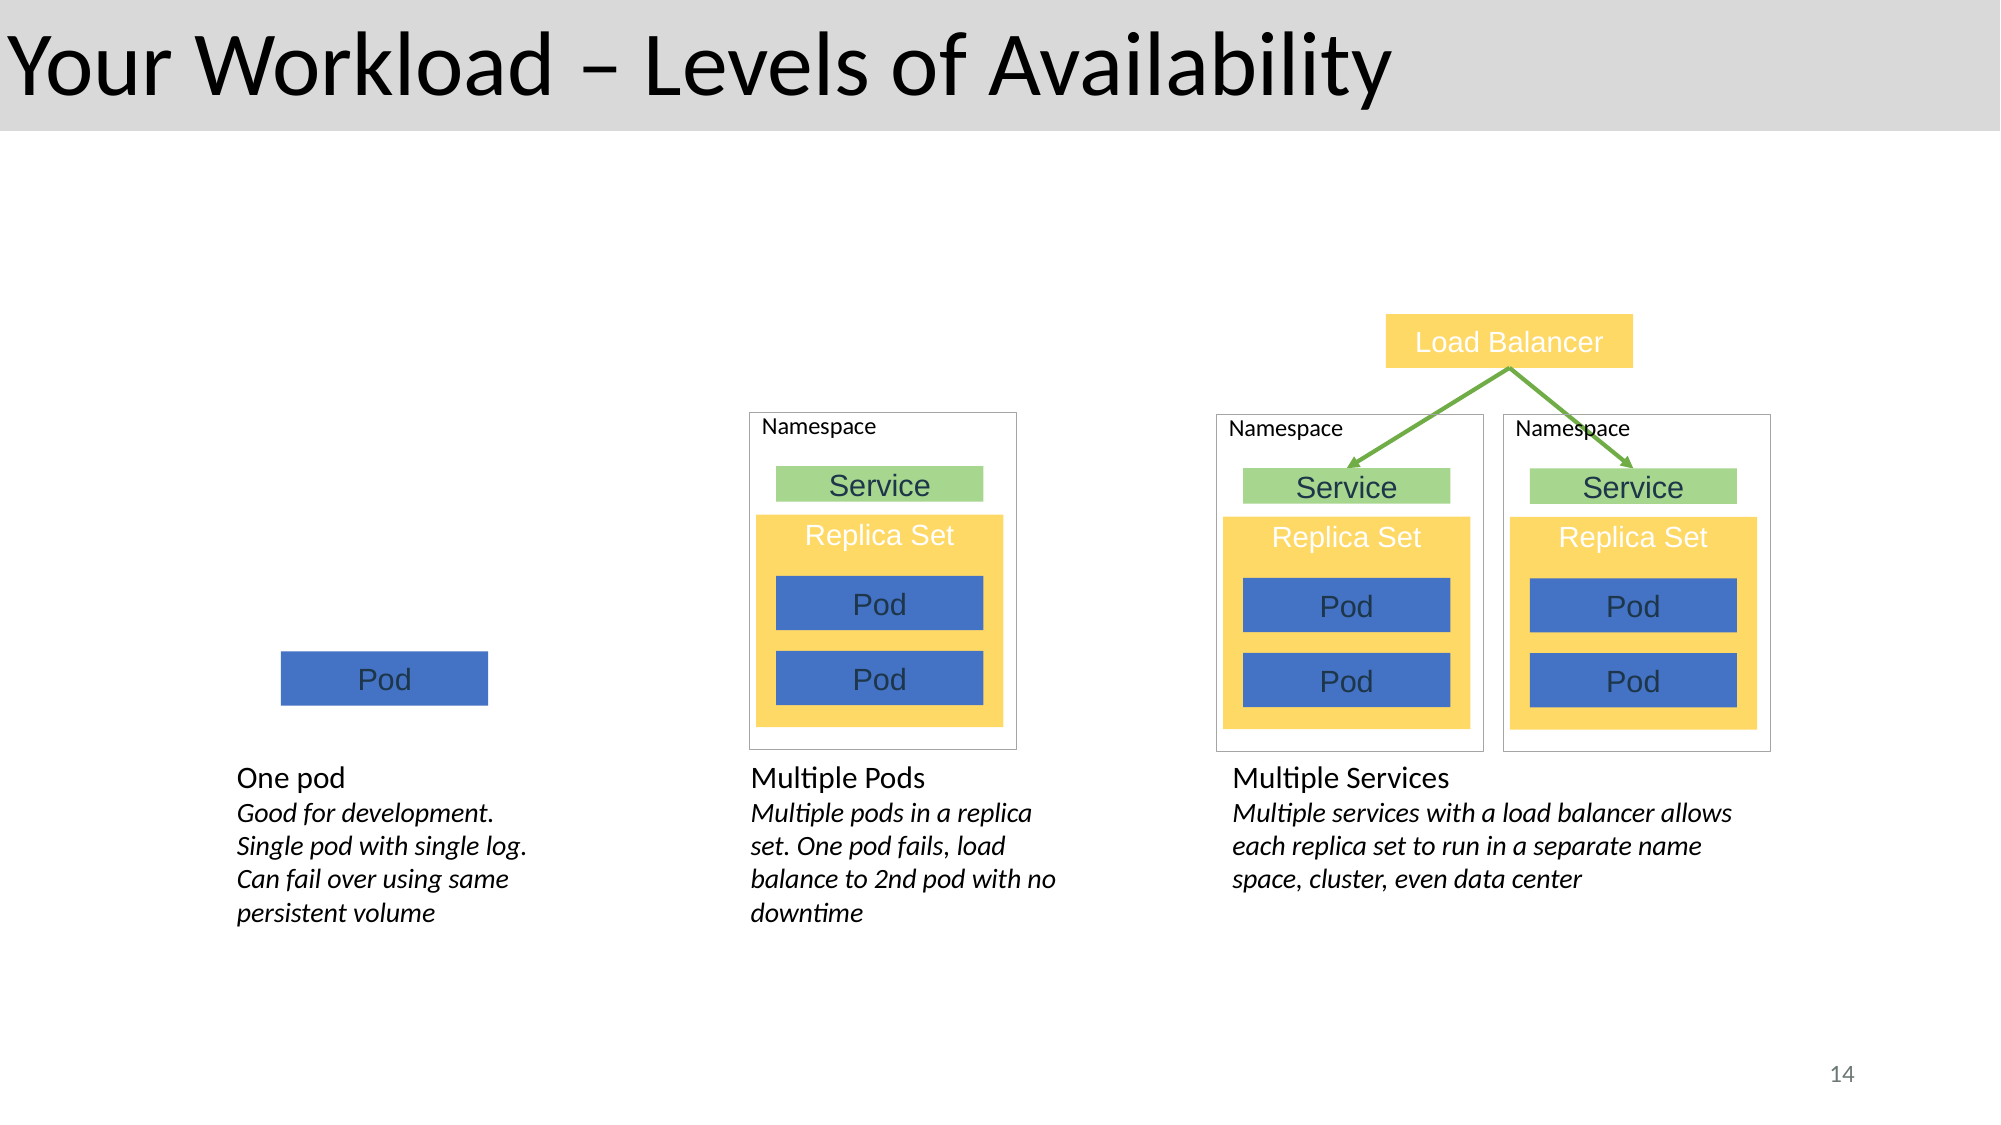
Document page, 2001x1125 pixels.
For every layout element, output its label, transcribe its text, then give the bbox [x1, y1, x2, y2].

text_box Multiple Pods Multiple pods in a replica set. One pod fails, load balance to 2nd pod with no downtime [735, 749, 1082, 936]
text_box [745, 402, 1018, 750]
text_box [1212, 404, 1485, 752]
slide_number 14 [1816, 1049, 1863, 1096]
text_box Pod [279, 649, 490, 708]
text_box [1499, 404, 1771, 753]
text_box Your Workload – Levels of Availability [0, 0, 2000, 131]
text_box Load Balancer [1384, 312, 1635, 370]
text_box One pod Good for development. Single pod with single log. Can fail over using same persistent volume [222, 749, 548, 936]
text_box Multiple Services Multiple services with a load balancer allows each replica set to run in a separate name space, cluster, even data center [1217, 749, 1771, 902]
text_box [1510, 367, 1634, 404]
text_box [1346, 367, 1510, 469]
